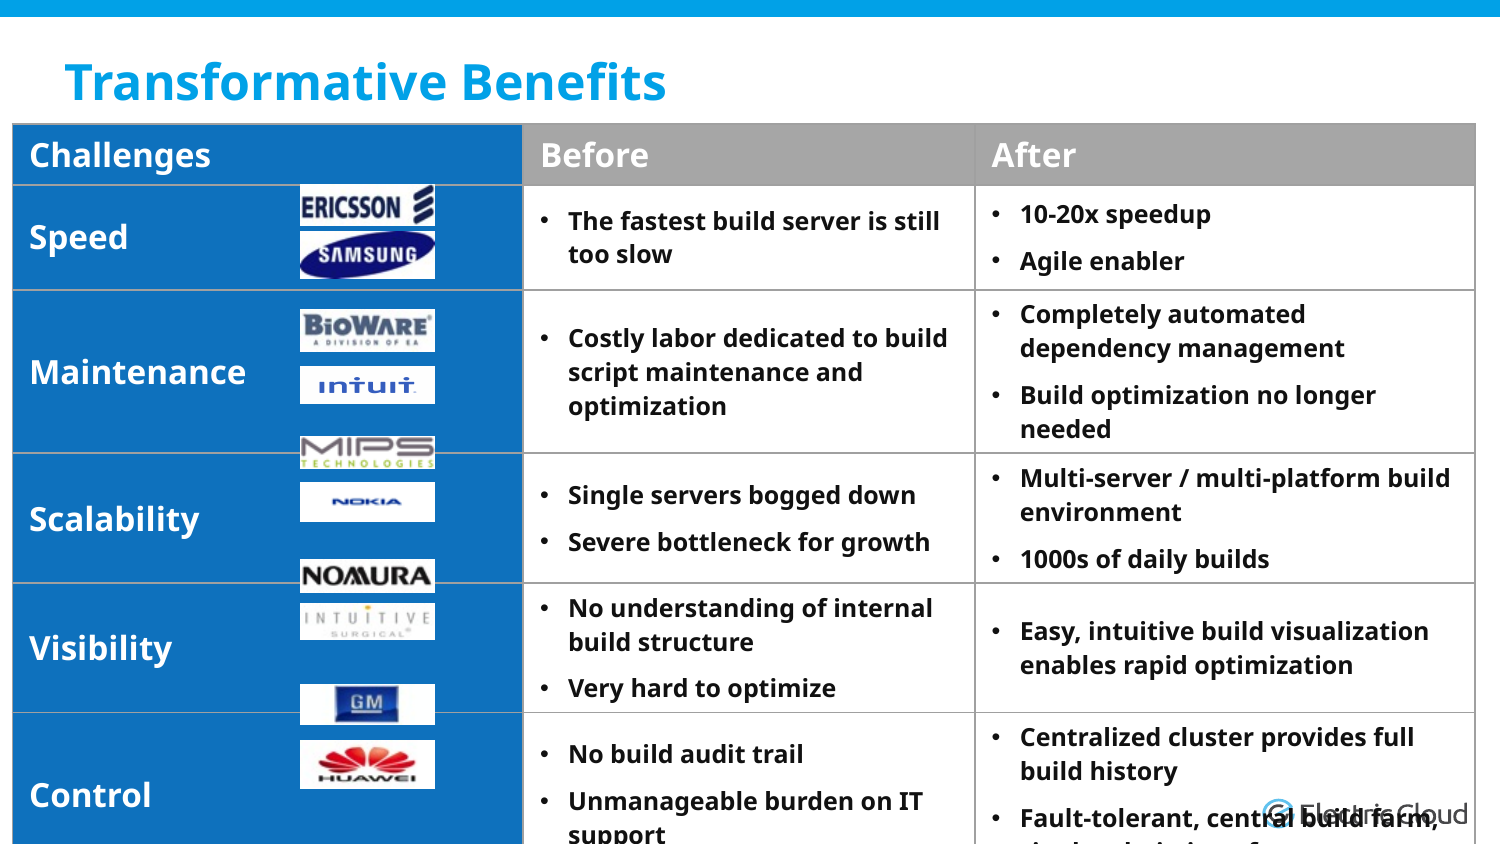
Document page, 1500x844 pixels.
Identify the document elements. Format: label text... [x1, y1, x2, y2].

table_cell 10-20x speedup Agile enabler [976, 186, 1474, 289]
title Transformative Benefits [50, 42, 1385, 119]
table_cell Easy, intuitive build visualization enables rapid optimization [976, 584, 1474, 712]
picture [299, 482, 436, 523]
picture [299, 365, 436, 404]
table_cell Maintenance [13, 291, 522, 452]
table_cell Speed [13, 186, 522, 289]
table_cell No understanding of internal build structure Very hard to optimize [524, 584, 974, 712]
picture [299, 231, 436, 280]
table_cell Costly labor dedicated to build script maintenance and optimization [524, 291, 974, 452]
picture [299, 309, 436, 352]
table_cell Control [13, 713, 522, 844]
table_cell Single servers bogged down Severe bottleneck for growth [524, 454, 974, 582]
picture [299, 683, 436, 725]
picture [299, 184, 436, 226]
table_cell No build audit trail Unmanageable burden on IT support [524, 713, 974, 844]
picture [299, 603, 436, 641]
picture [299, 559, 436, 593]
picture [299, 740, 436, 789]
table_cell The fastest build server is still too slow [524, 186, 974, 289]
table_cell Visibility [13, 584, 522, 712]
table_header After [976, 125, 1474, 184]
table_cell Scalability [13, 454, 522, 582]
table_header Challenges [13, 125, 522, 184]
table_cell Centralized cluster provides full build history Fault-tolerant, central build farm, single admin interface [976, 713, 1474, 844]
table_cell Completely automated dependency management Build optimization no longer needed [976, 291, 1474, 452]
table_header Before [524, 125, 974, 184]
table_cell Multi-server / multi-platform build environment 1000s of daily builds [976, 454, 1474, 582]
picture [299, 436, 436, 470]
